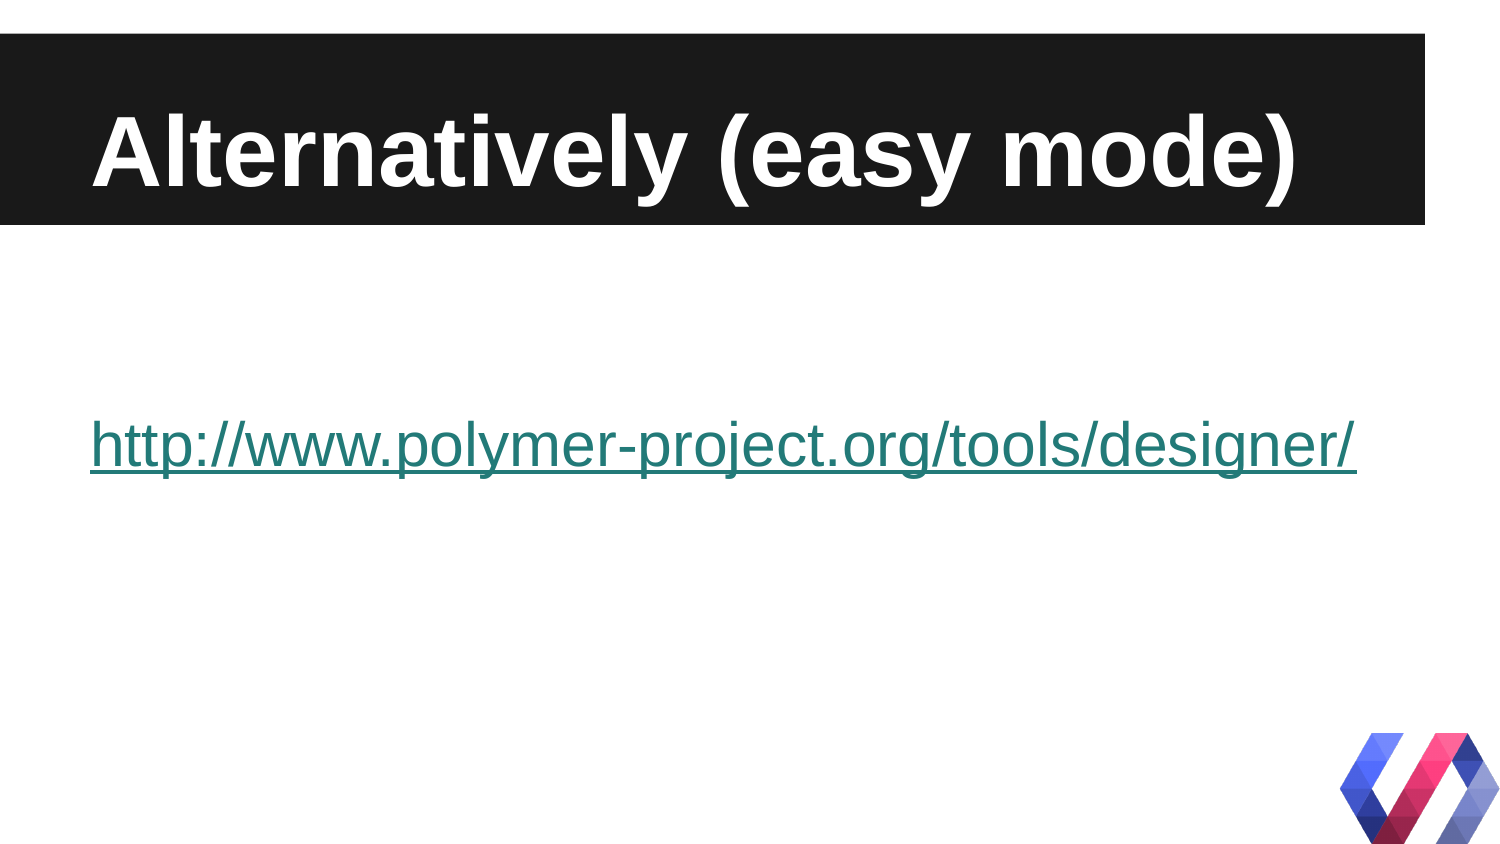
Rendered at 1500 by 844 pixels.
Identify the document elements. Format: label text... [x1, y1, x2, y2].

title Alternatively (easy mode) [75, 33, 1425, 221]
list http://www.polymer-project.org/tools/designer/ [75, 239, 1425, 808]
picture [1339, 733, 1500, 844]
